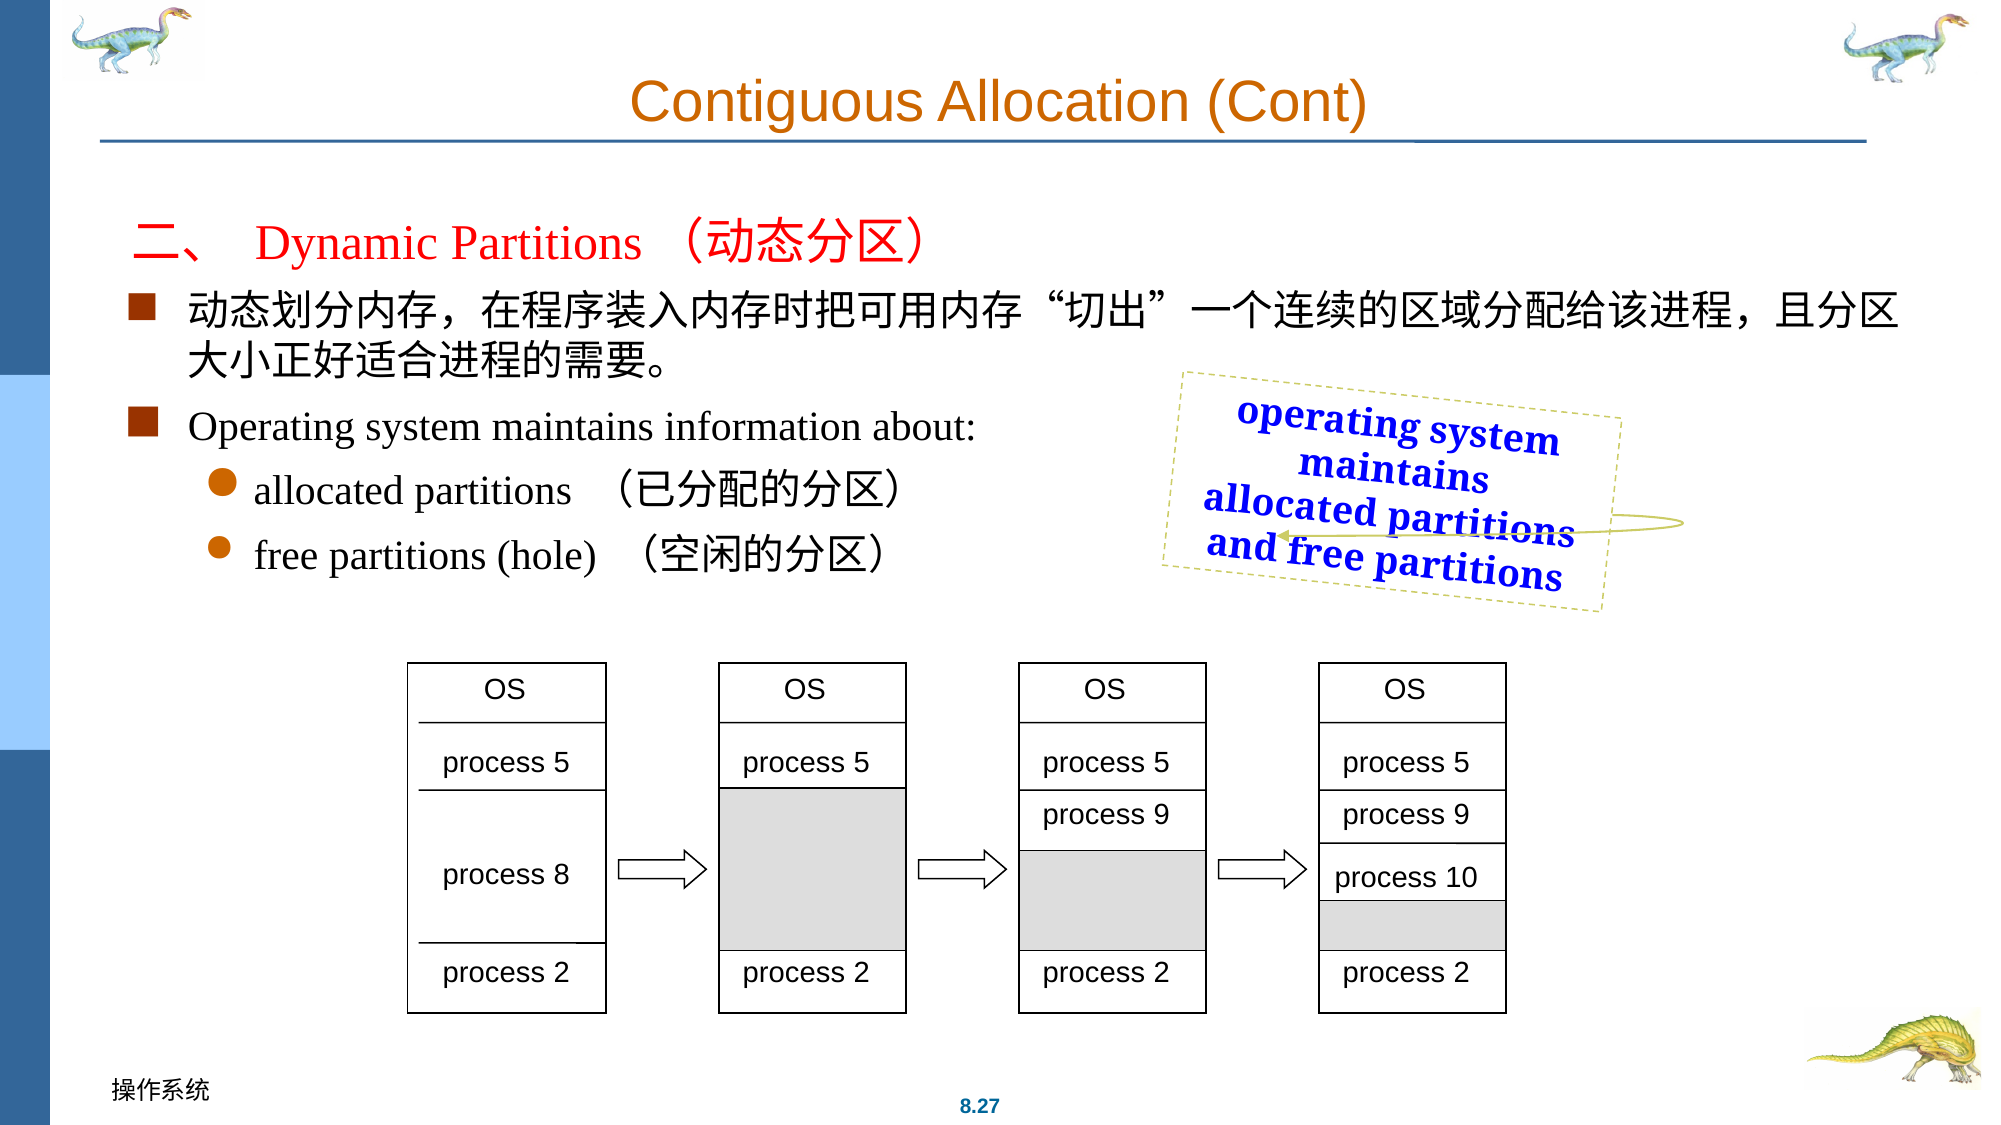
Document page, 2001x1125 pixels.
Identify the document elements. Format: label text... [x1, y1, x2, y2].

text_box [407, 662, 1507, 1014]
title Contiguous Allocation (Cont) [99, 45, 1900, 141]
picture [62, 0, 205, 81]
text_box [1172, 394, 1615, 567]
list 二、 Dynamic Partitions（动态分区） 动态划分内存，在程序装入内存时把可用内存“切出”一个连续的区域分配给该进程，且分区大小正好适合进程的需要。 Operating system maintains information about: allocated partitions （已分配的分区） free partitions (hole) （空闲的分区） [116, 202, 1917, 946]
picture [1804, 1007, 1982, 1090]
picture [1837, 12, 1988, 94]
